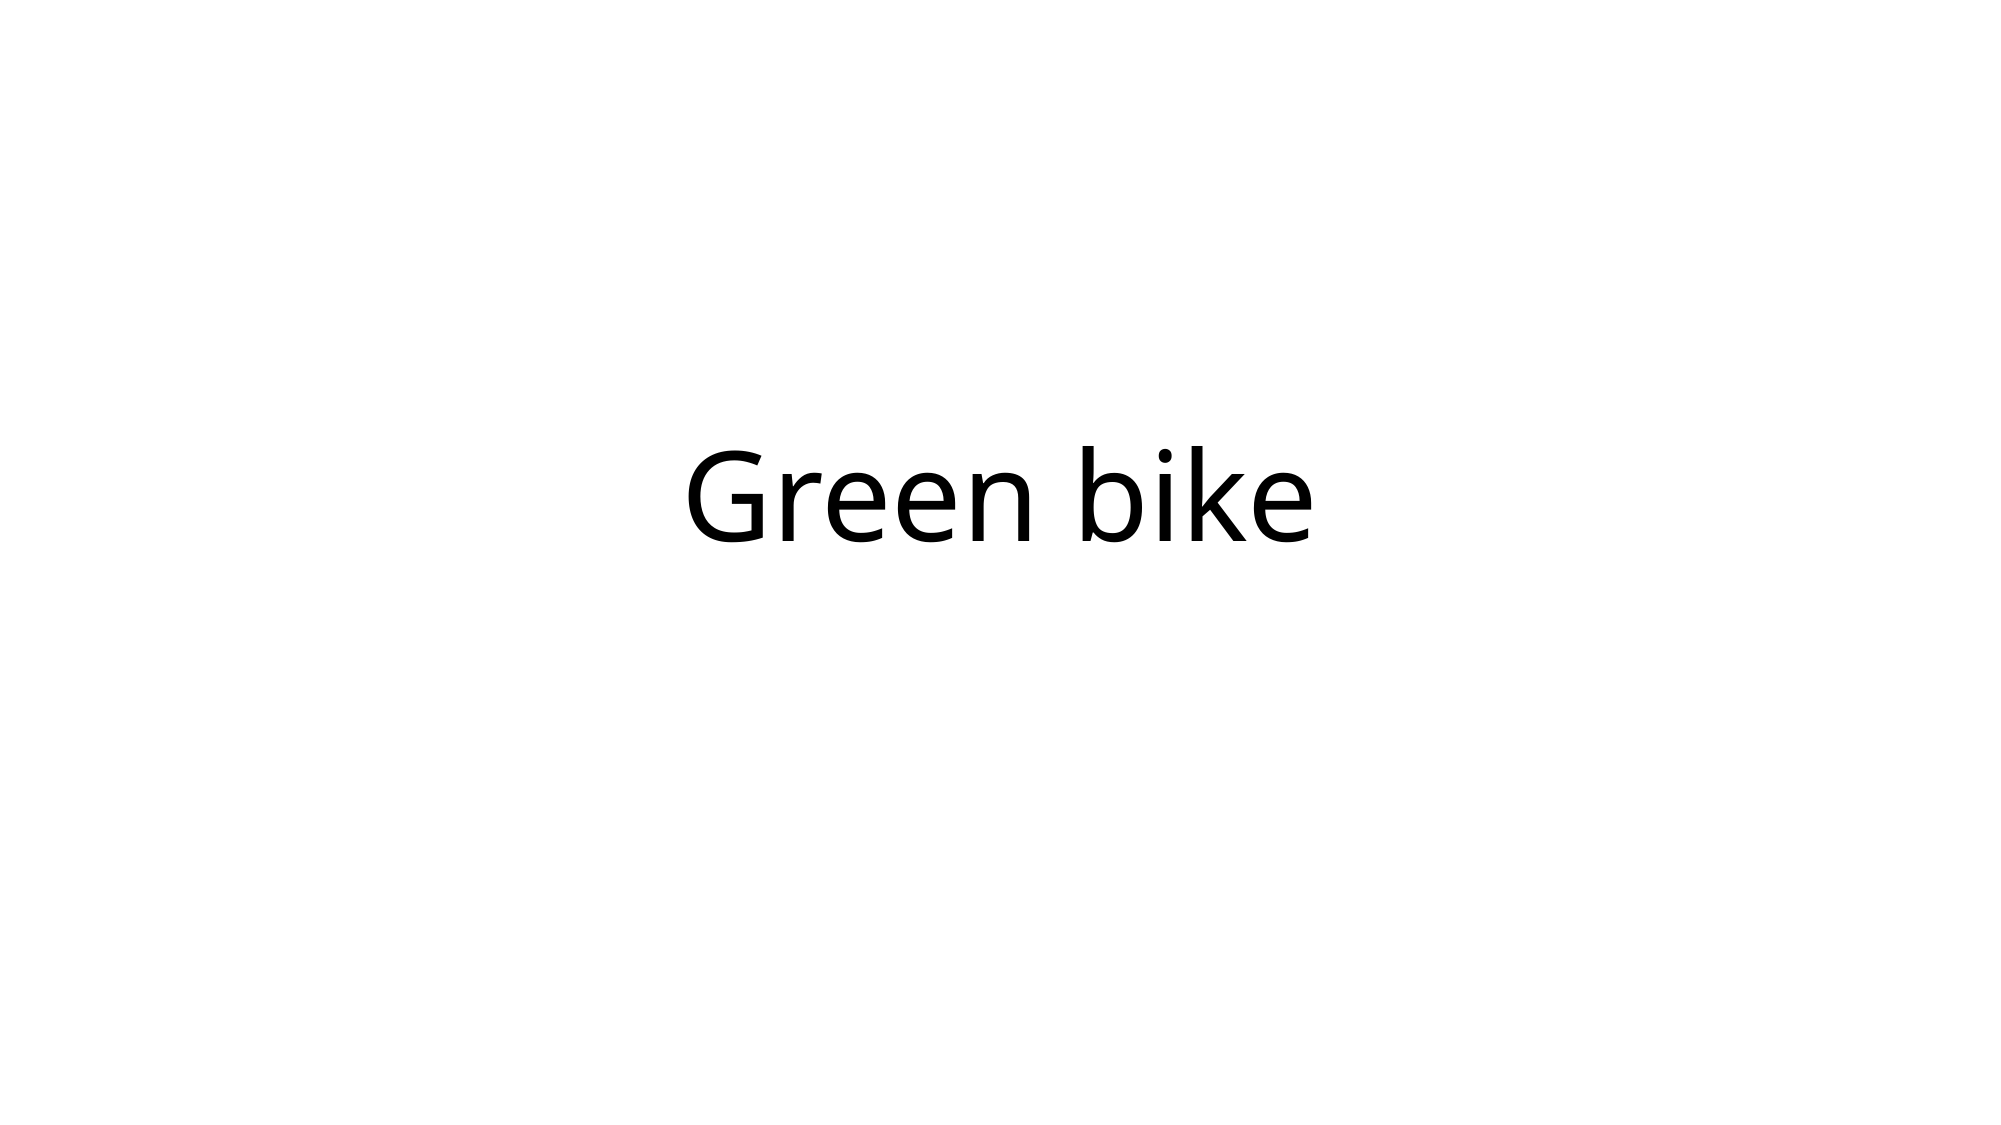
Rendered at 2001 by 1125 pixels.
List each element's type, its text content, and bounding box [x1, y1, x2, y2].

title Green bike [249, 184, 1750, 576]
